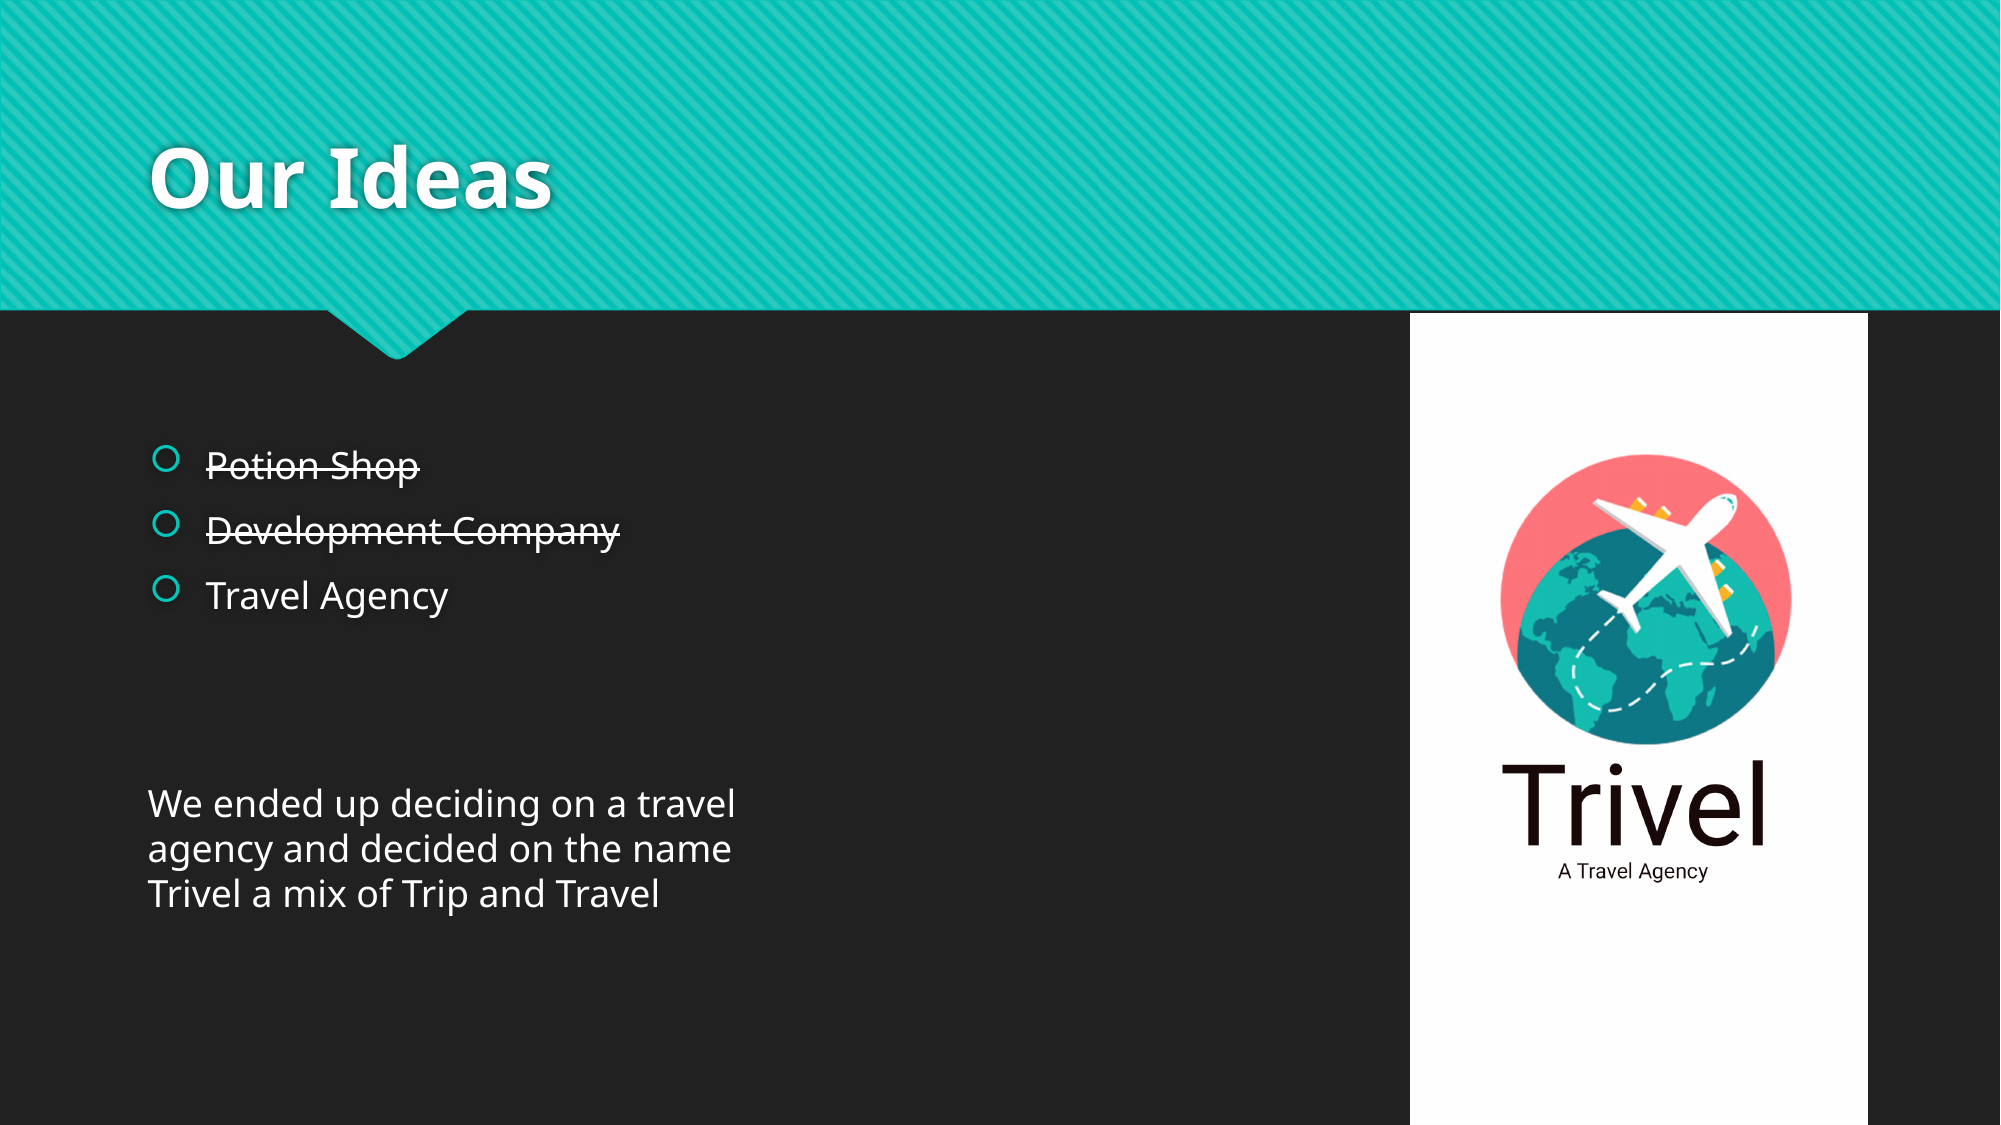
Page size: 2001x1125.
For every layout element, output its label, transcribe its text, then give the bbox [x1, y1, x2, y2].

picture [1410, 313, 1868, 1125]
text_box We ended up deciding on a travel agency and decided on the name Trivel a mix of Trip and Travel [132, 772, 786, 923]
list Potion Shop Development Company Travel Agency [134, 364, 1410, 694]
title Our Ideas [132, 73, 1868, 233]
